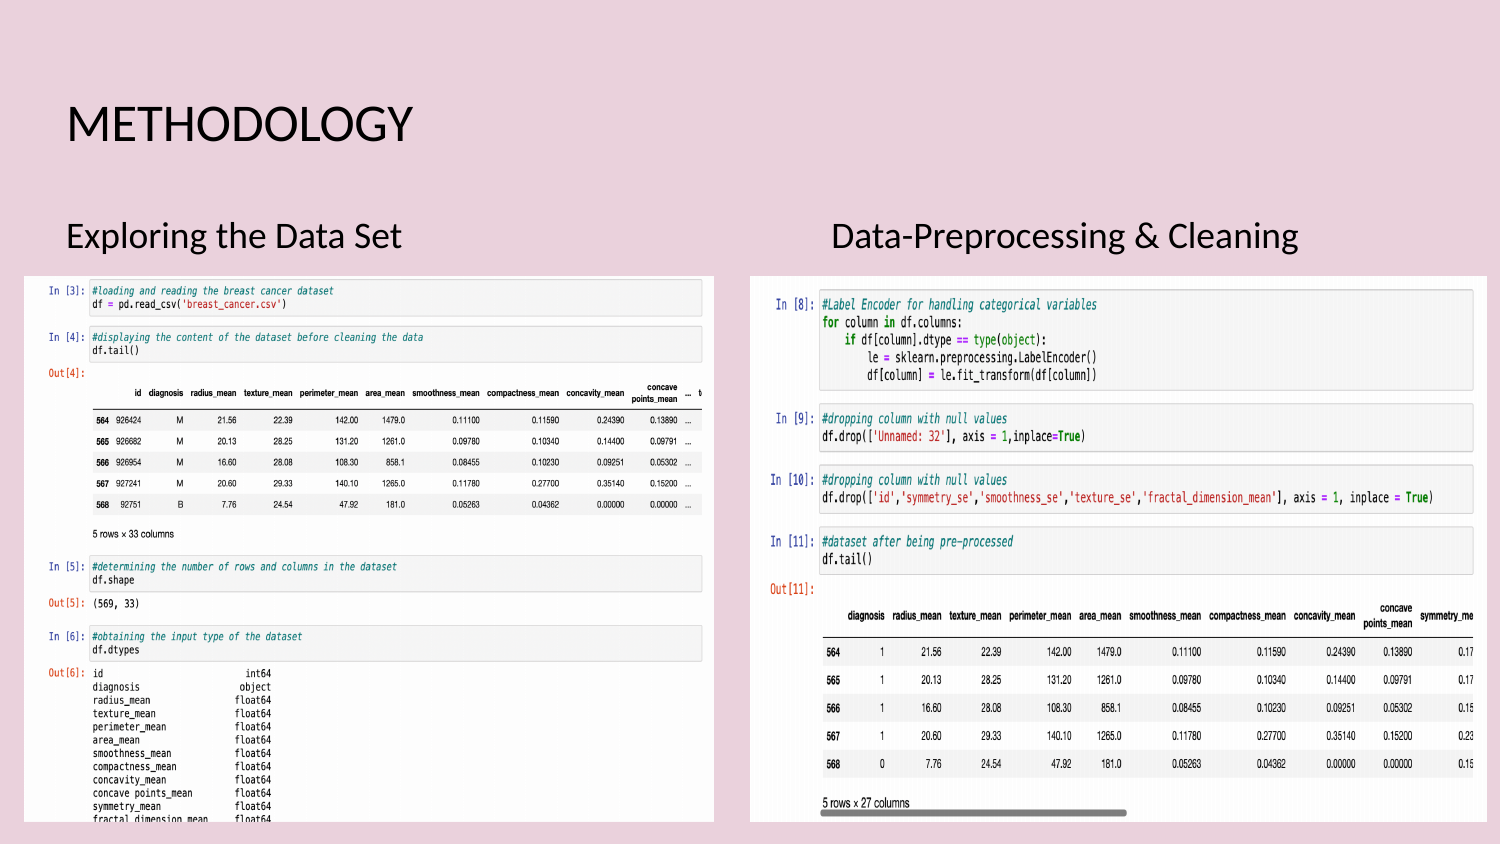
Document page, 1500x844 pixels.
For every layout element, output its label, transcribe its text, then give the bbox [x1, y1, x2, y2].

picture [23, 275, 714, 822]
picture [749, 275, 1488, 822]
title METHODOLOGY [51, 72, 1449, 167]
list Exploring the Data Set Data-Preprocessing & Cleaning [51, 189, 1449, 750]
